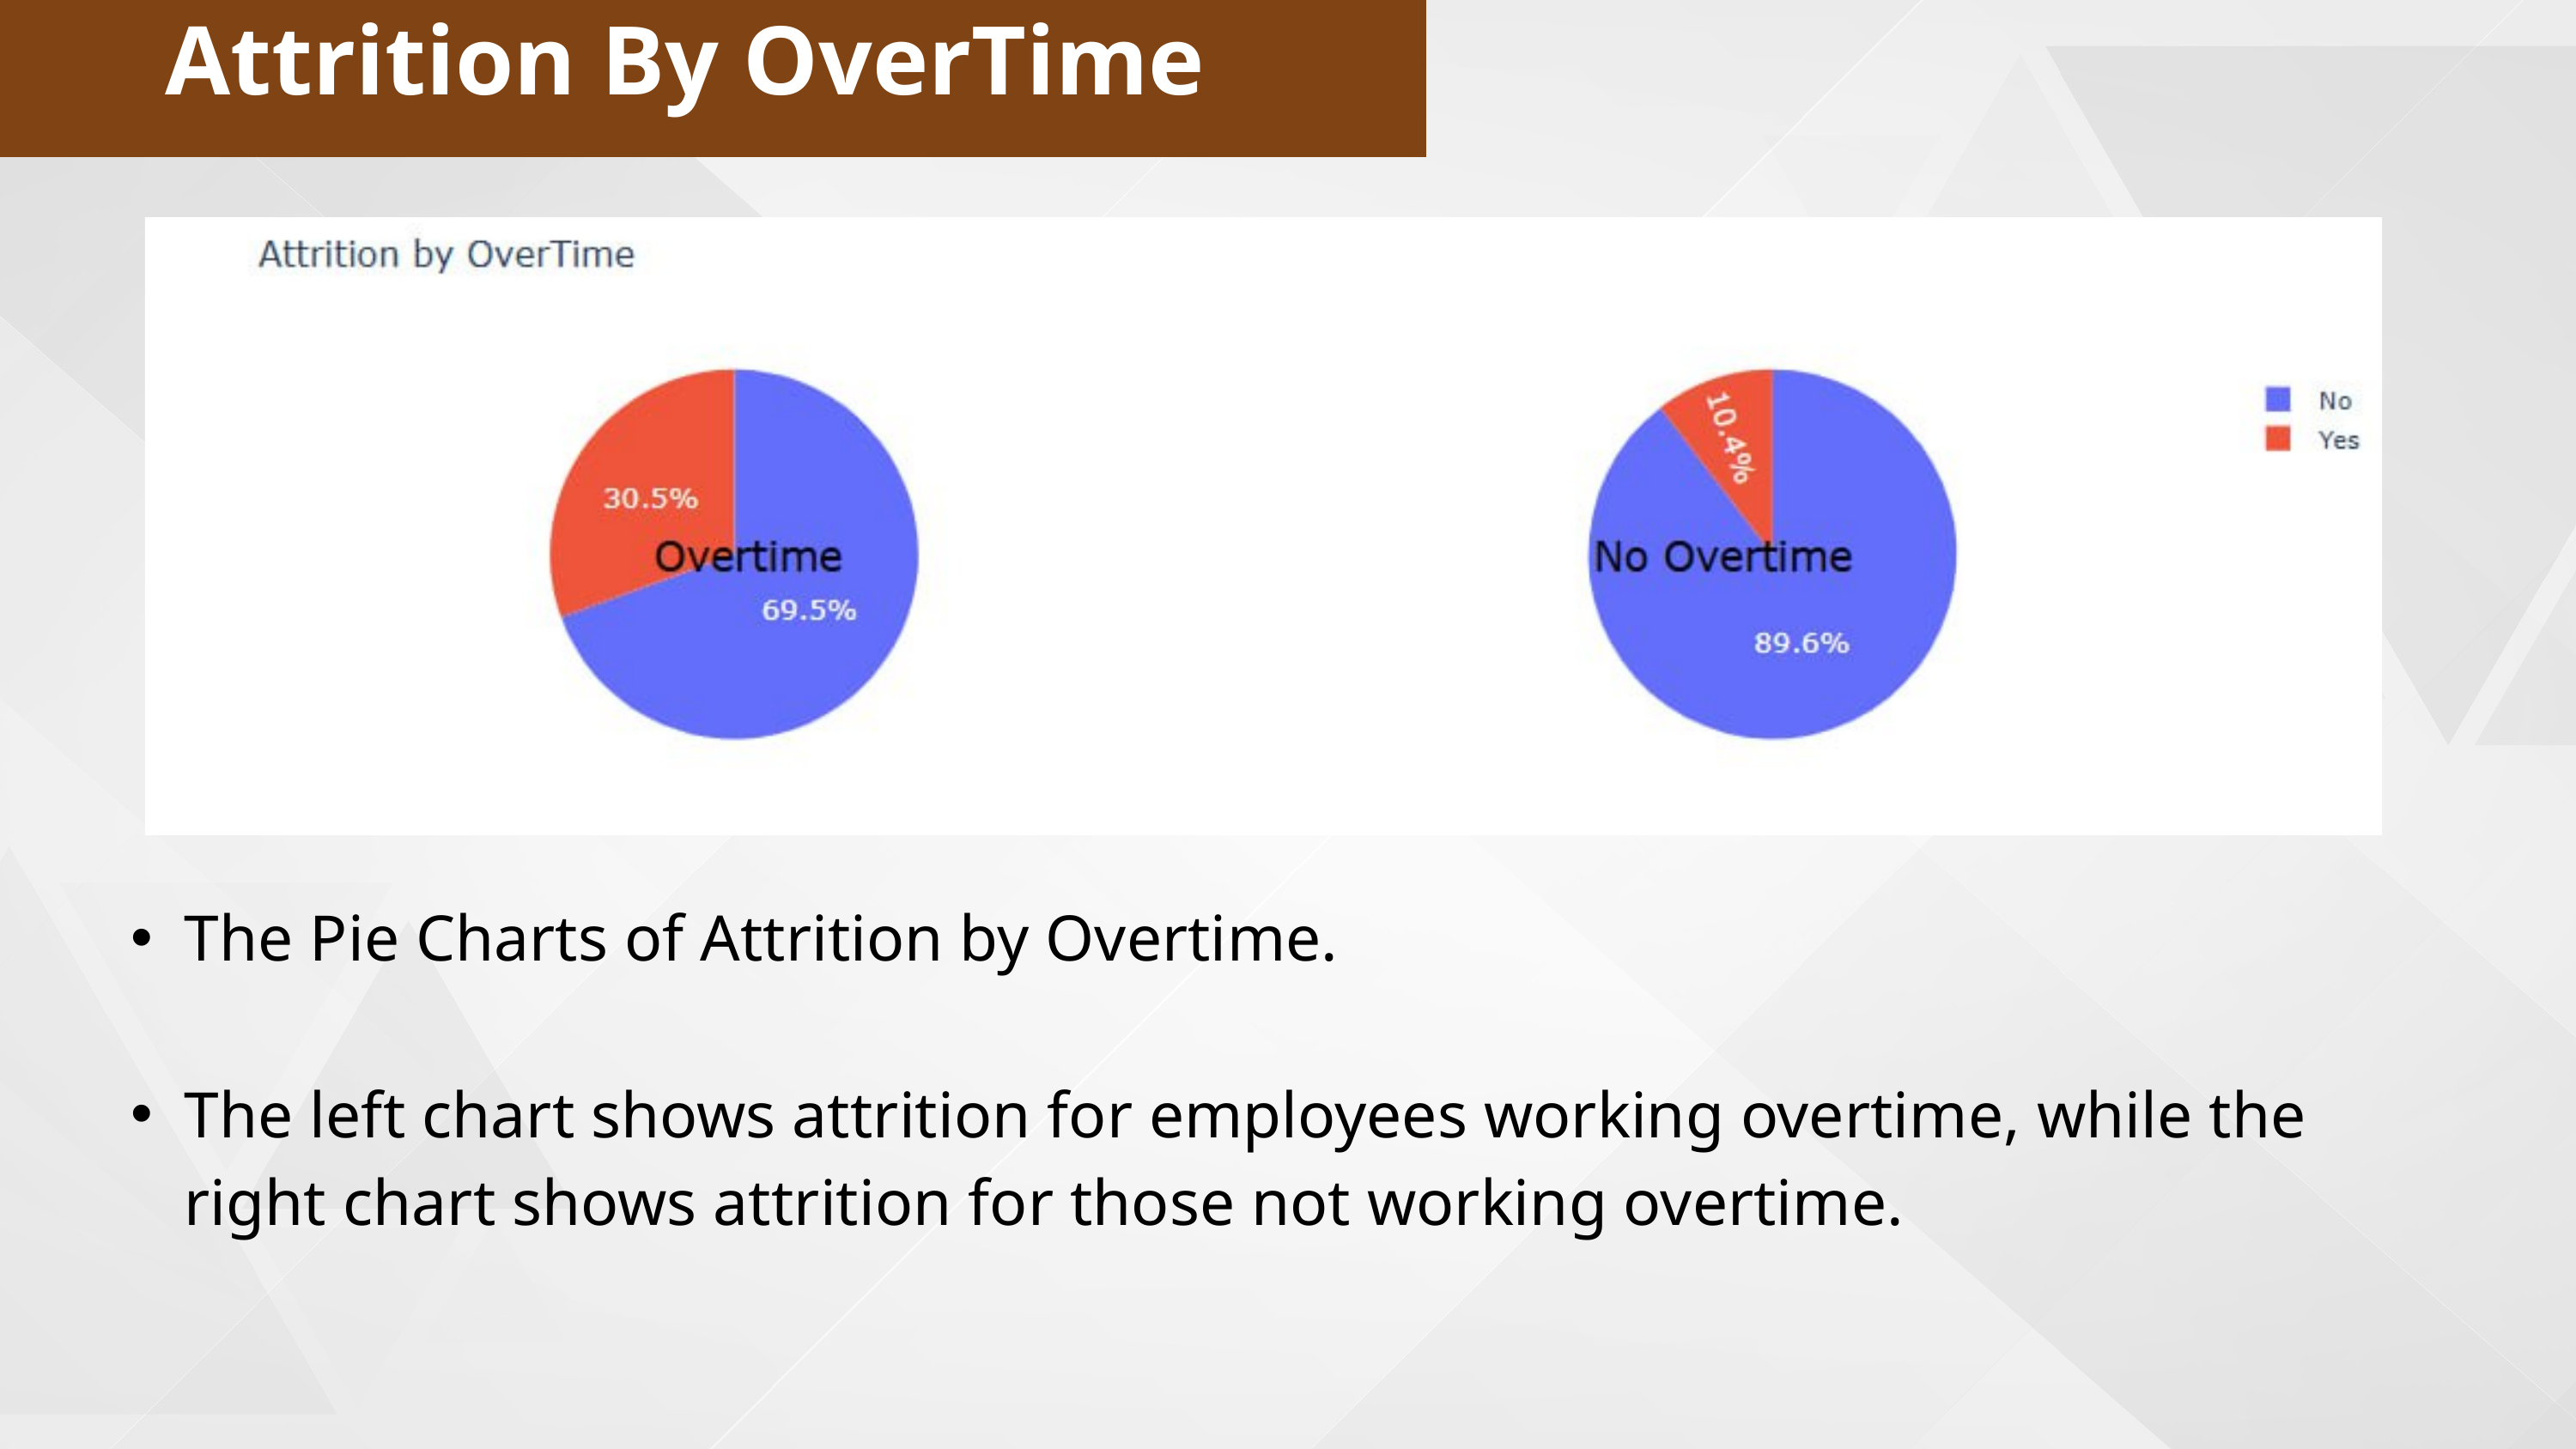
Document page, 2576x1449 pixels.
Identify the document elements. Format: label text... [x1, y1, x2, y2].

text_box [0, 0, 1427, 158]
text_box [0, 0, 2576, 1449]
text_box The Pie Charts of Attrition by Overtime. The left chart shows attrition for employees working overtime, while the right chart shows attrition for those not working overtime. [77, 886, 2382, 1319]
text_box [144, 217, 2383, 835]
